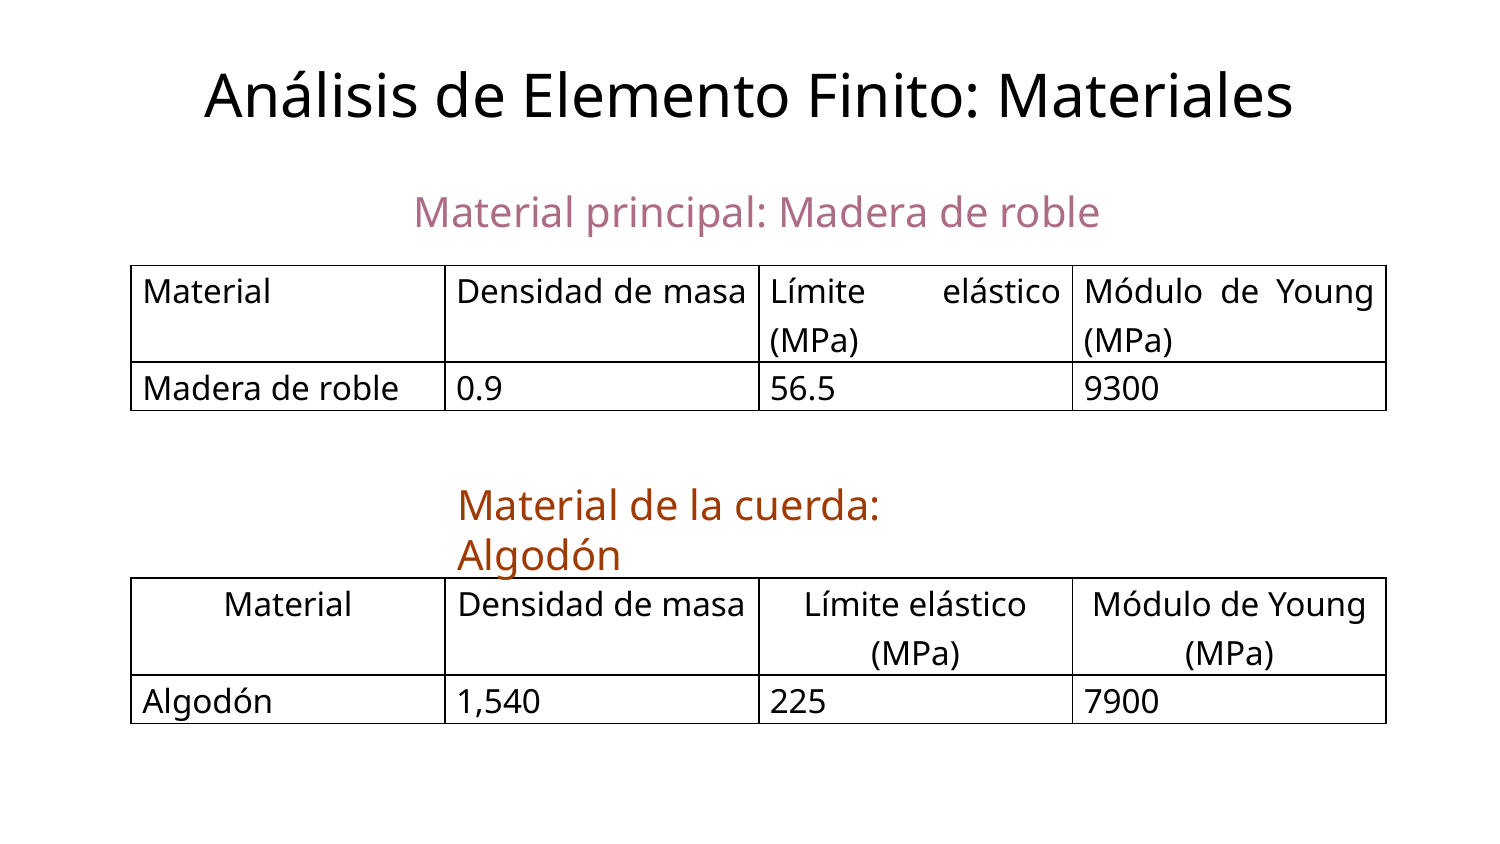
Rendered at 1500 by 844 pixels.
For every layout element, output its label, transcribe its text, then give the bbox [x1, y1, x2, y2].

text_box Material de la cuerda: Algodón [442, 501, 1058, 556]
text_box Material principal: Madera de roble [398, 183, 1120, 238]
title Análisis de Elemento Finito: Materiales [75, 70, 1425, 117]
